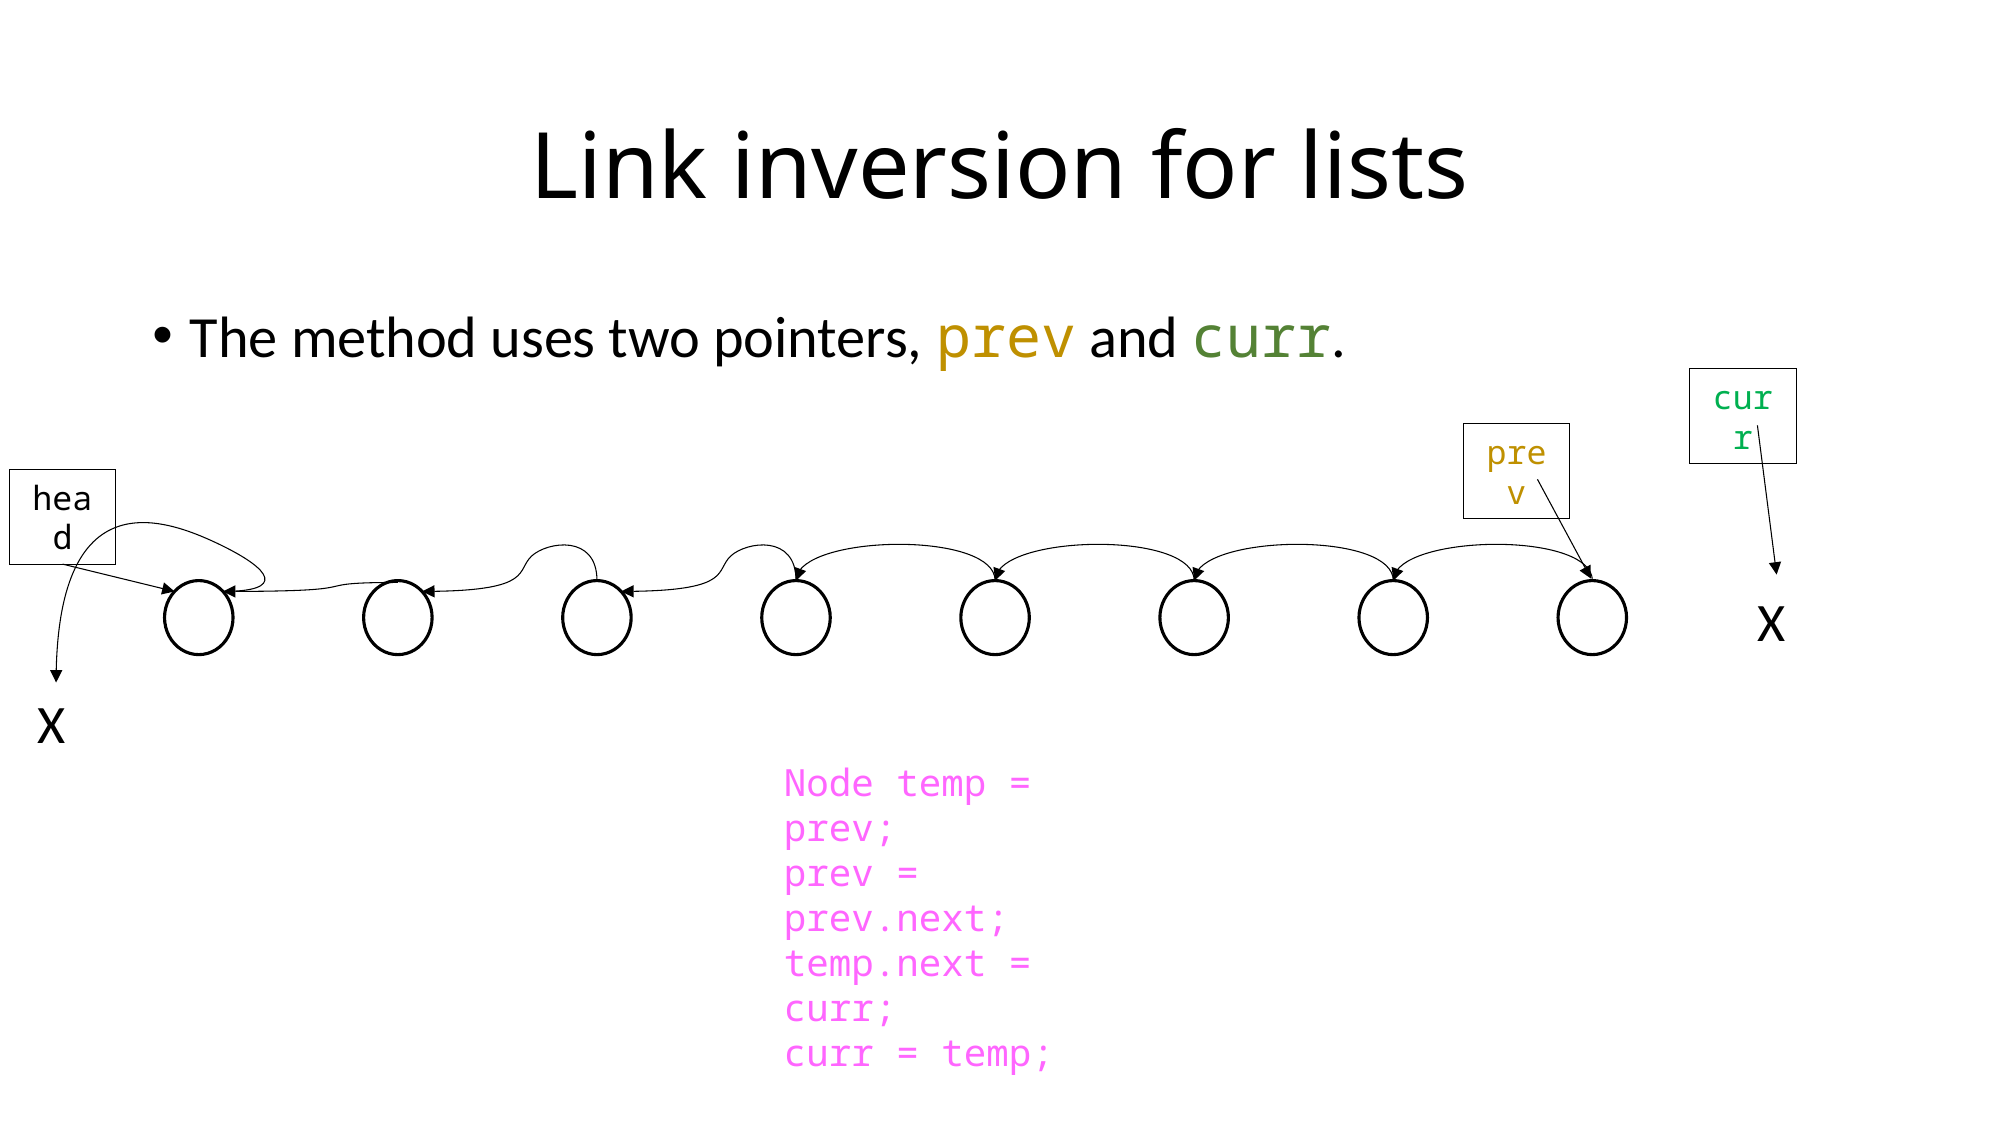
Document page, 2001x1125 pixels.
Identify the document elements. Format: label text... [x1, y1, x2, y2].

text_box [186, 579, 235, 656]
text_box [959, 579, 1031, 656]
title Link inversion for lists [137, 59, 1863, 278]
text_box [1357, 579, 1429, 656]
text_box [62, 525, 175, 592]
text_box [94, 553, 186, 721]
text_box [760, 579, 832, 656]
text_box X [22, 682, 90, 763]
text_box curr [1689, 368, 1797, 464]
text_box X [1742, 579, 1811, 660]
text_box head [9, 469, 116, 565]
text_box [223, 582, 398, 592]
text_box Node temp = prev; prev = prev.next; temp.next = curr; curr = temp; [769, 751, 1153, 1082]
text_box [362, 579, 434, 656]
text_box [1557, 579, 1628, 656]
text_box [561, 579, 633, 656]
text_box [703, 498, 715, 674]
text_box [1537, 479, 1591, 579]
text_box [1158, 579, 1230, 656]
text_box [504, 498, 515, 674]
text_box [1757, 425, 1777, 575]
list The method uses two pointers, prev and curr. [137, 299, 1863, 1014]
text_box prev [1463, 423, 1570, 519]
